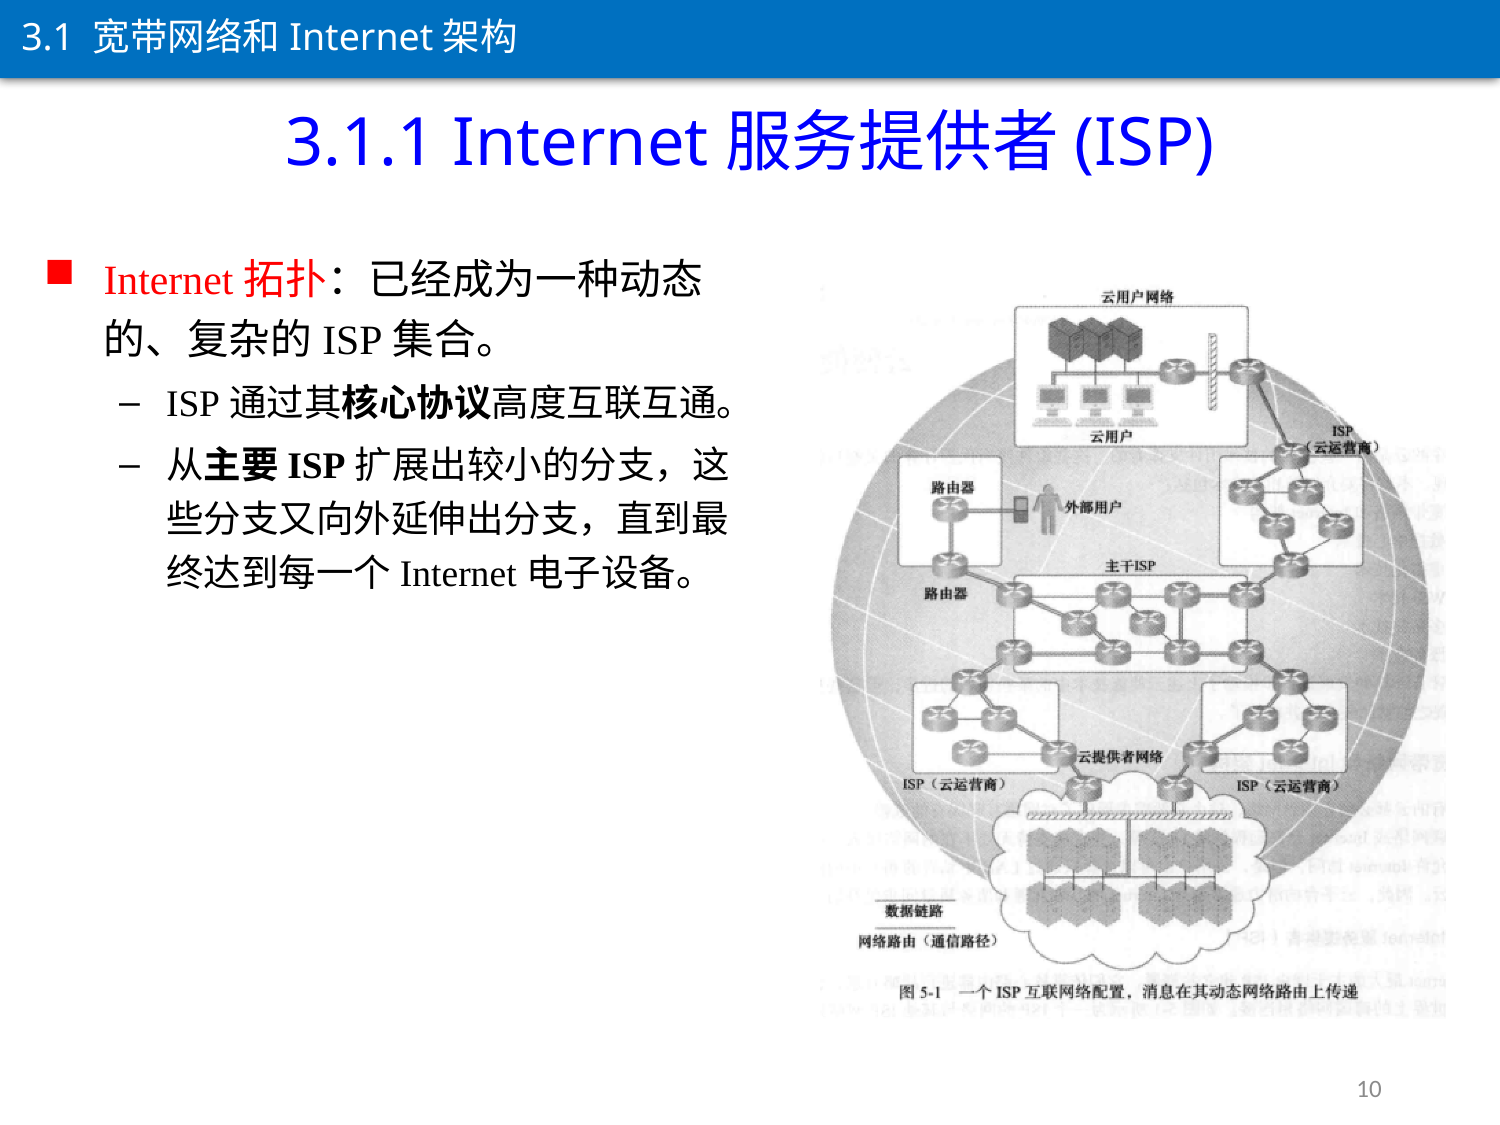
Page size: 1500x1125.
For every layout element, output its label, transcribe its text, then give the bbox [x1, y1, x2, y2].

text_box 3.1 宽带网络和Internet架构 [6, 5, 533, 66]
slide_number 10 [1059, 1057, 1397, 1118]
picture [820, 267, 1446, 1019]
text_box [0, 0, 1500, 79]
text_box 3.1.1 Internet服务提供者(ISP) [0, 91, 1500, 187]
text_box Internet拓扑：已经成为一种动态的、复杂的ISP集合。 ISP通过其核心协议高度互联互通。 从主要ISP扩展出较小的分支，这些分支又向外延伸出分支，直到最终达到每一个Internet电子设备。 [29, 235, 774, 602]
